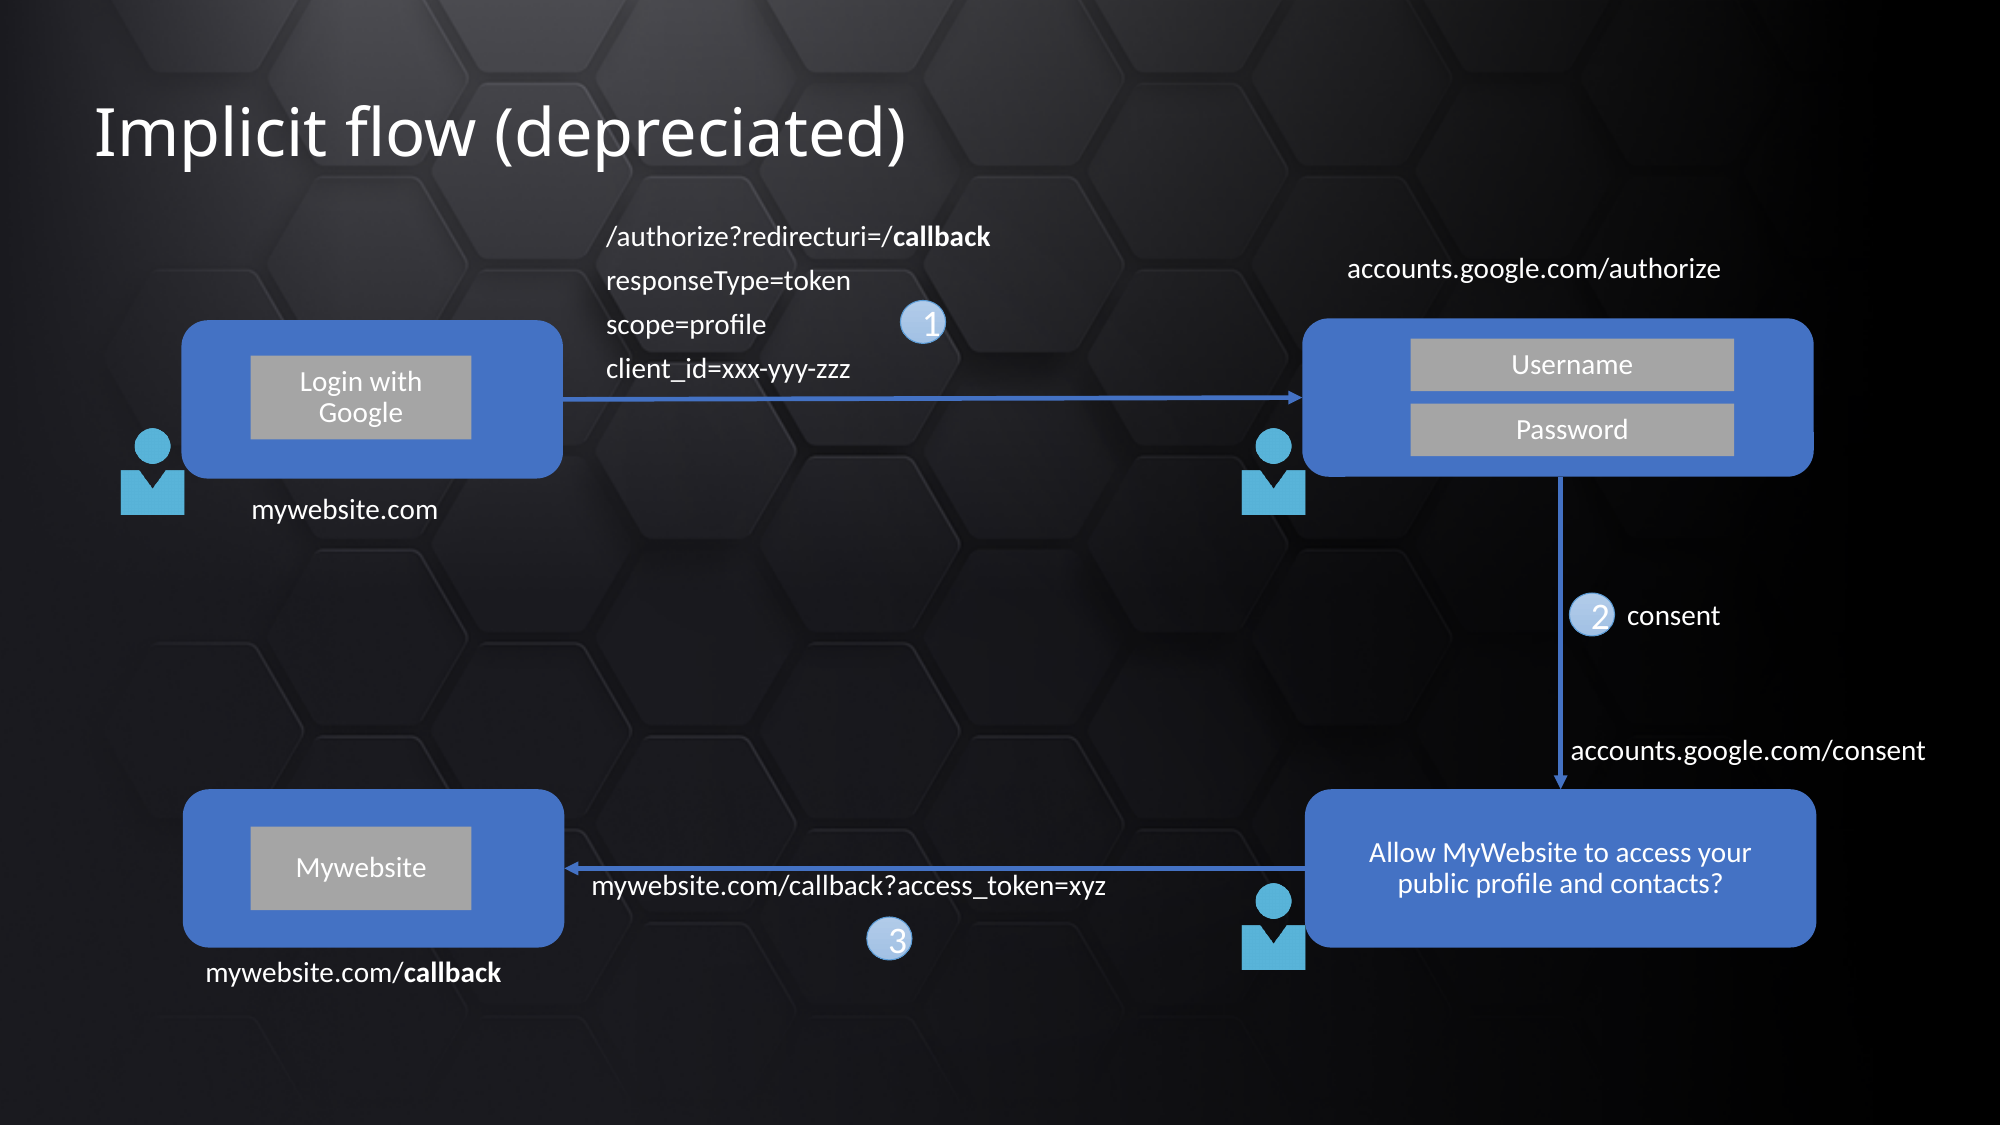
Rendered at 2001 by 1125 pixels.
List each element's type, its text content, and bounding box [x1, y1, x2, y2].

text_box 3 [866, 935, 913, 961]
text_box [137, 66, 1826, 155]
title Implicit flow (depreciated) [79, 26, 1503, 244]
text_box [174, 789, 565, 1023]
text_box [1229, 318, 1814, 515]
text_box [108, 320, 563, 515]
text_box 2 [1568, 592, 1612, 637]
text_box mywebsite.com [221, 515, 469, 542]
text_box /authorize?redirecturi=/callback responseType=token scope=profile client_id=xxx-yyy-zzz [576, 197, 1133, 397]
text_box 1 [899, 299, 947, 344]
text_box /authorize?redirecturi=/callback responseType=token scope=profile client_id=xxx-yyy-zzz [576, 400, 1133, 409]
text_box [561, 854, 1330, 935]
text_box consent [1612, 589, 1736, 639]
picture [0, 0, 2000, 1125]
text_box accounts.google.com/authorize [1316, 237, 1752, 301]
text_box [1229, 719, 1959, 970]
